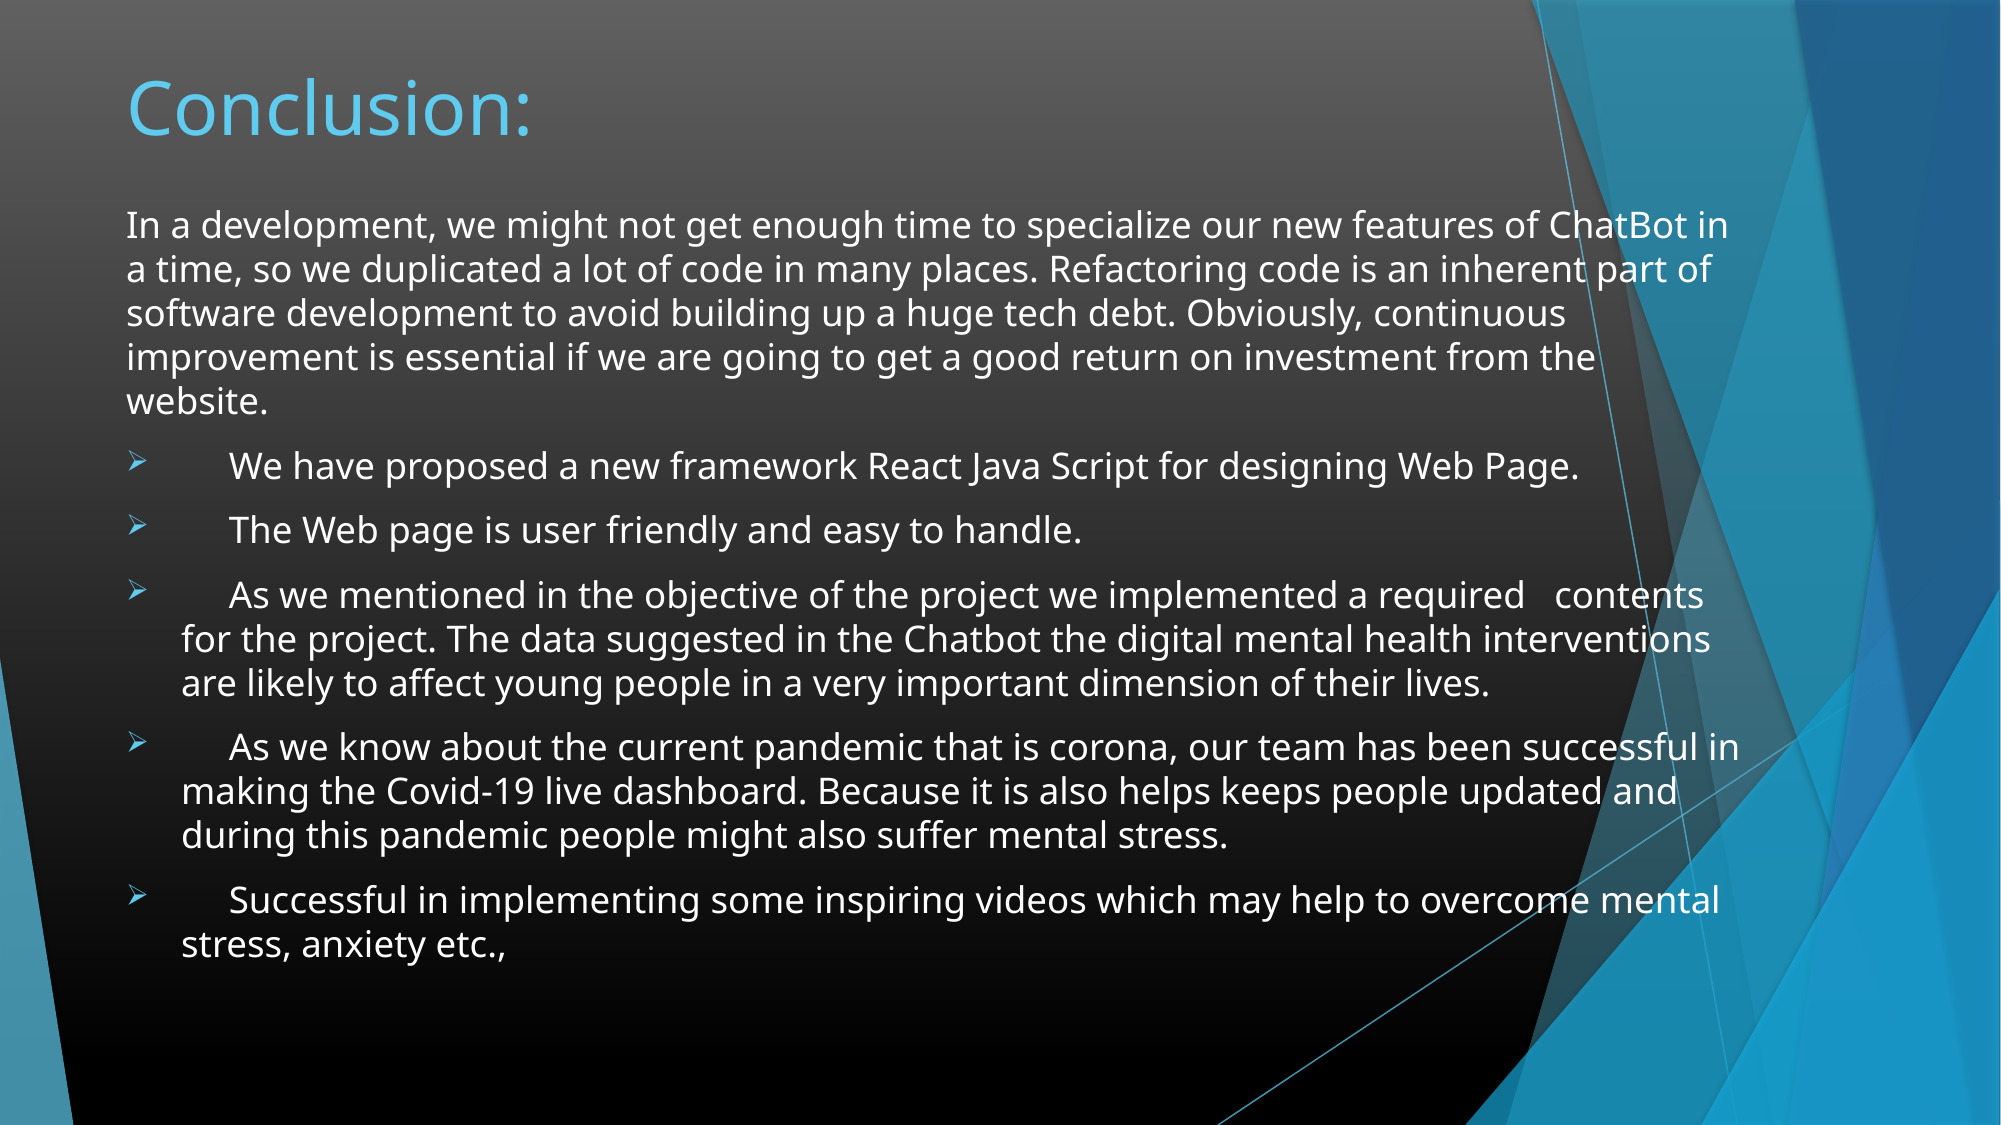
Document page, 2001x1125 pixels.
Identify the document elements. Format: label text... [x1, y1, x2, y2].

title Conclusion: [111, 52, 1522, 194]
list In a development, we might not get enough time to specialize our new features of ChatBot in a time, so we duplicated a lot of code in many places. Refactoring code is an inherent part of software development to avoid building up a huge tech debt. Obviously, continuous improvement is essential if we are going to get a good return on investment from the website. We have proposed a new framework React Java Script for designing Web Page. The Web page is user friendly and easy to handle. As we mentioned in the objective of the project we implemented a required contents for the project. The data suggested in the Chatbot the digital mental health interventions are likely to affect young people in a very important dimension of their lives. As we know about the current pandemic that is corona, our team has been successful in making the Covid-19 live dashboard. Because it is also helps keeps people updated and during this pandemic people might also suffer mental stress. Successful in implementing some inspiring videos which may help to overcome mental stress, anxiety etc., [111, 194, 1762, 1017]
